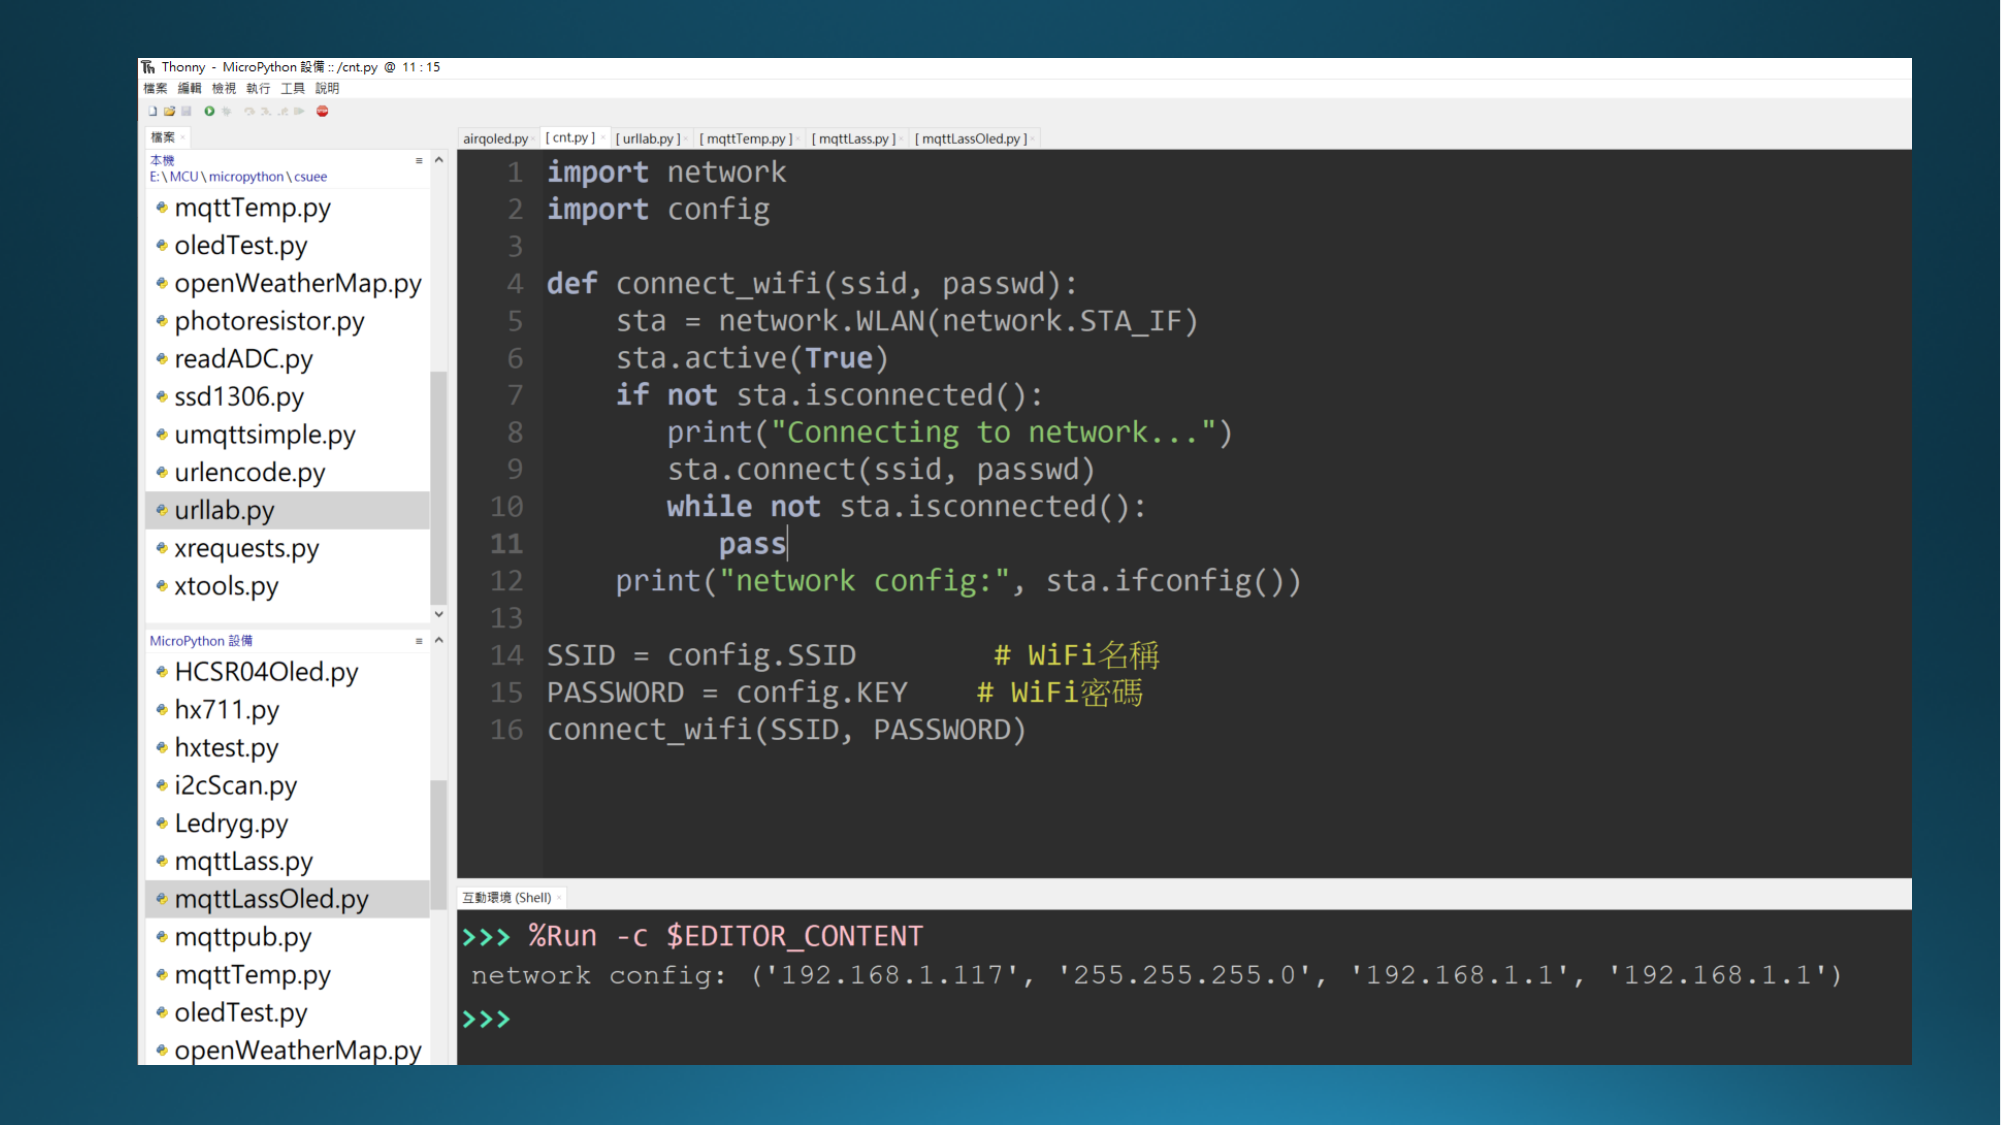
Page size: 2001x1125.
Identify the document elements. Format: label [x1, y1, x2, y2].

list [137, 58, 1912, 1065]
picture [0, 0, 2001, 1125]
